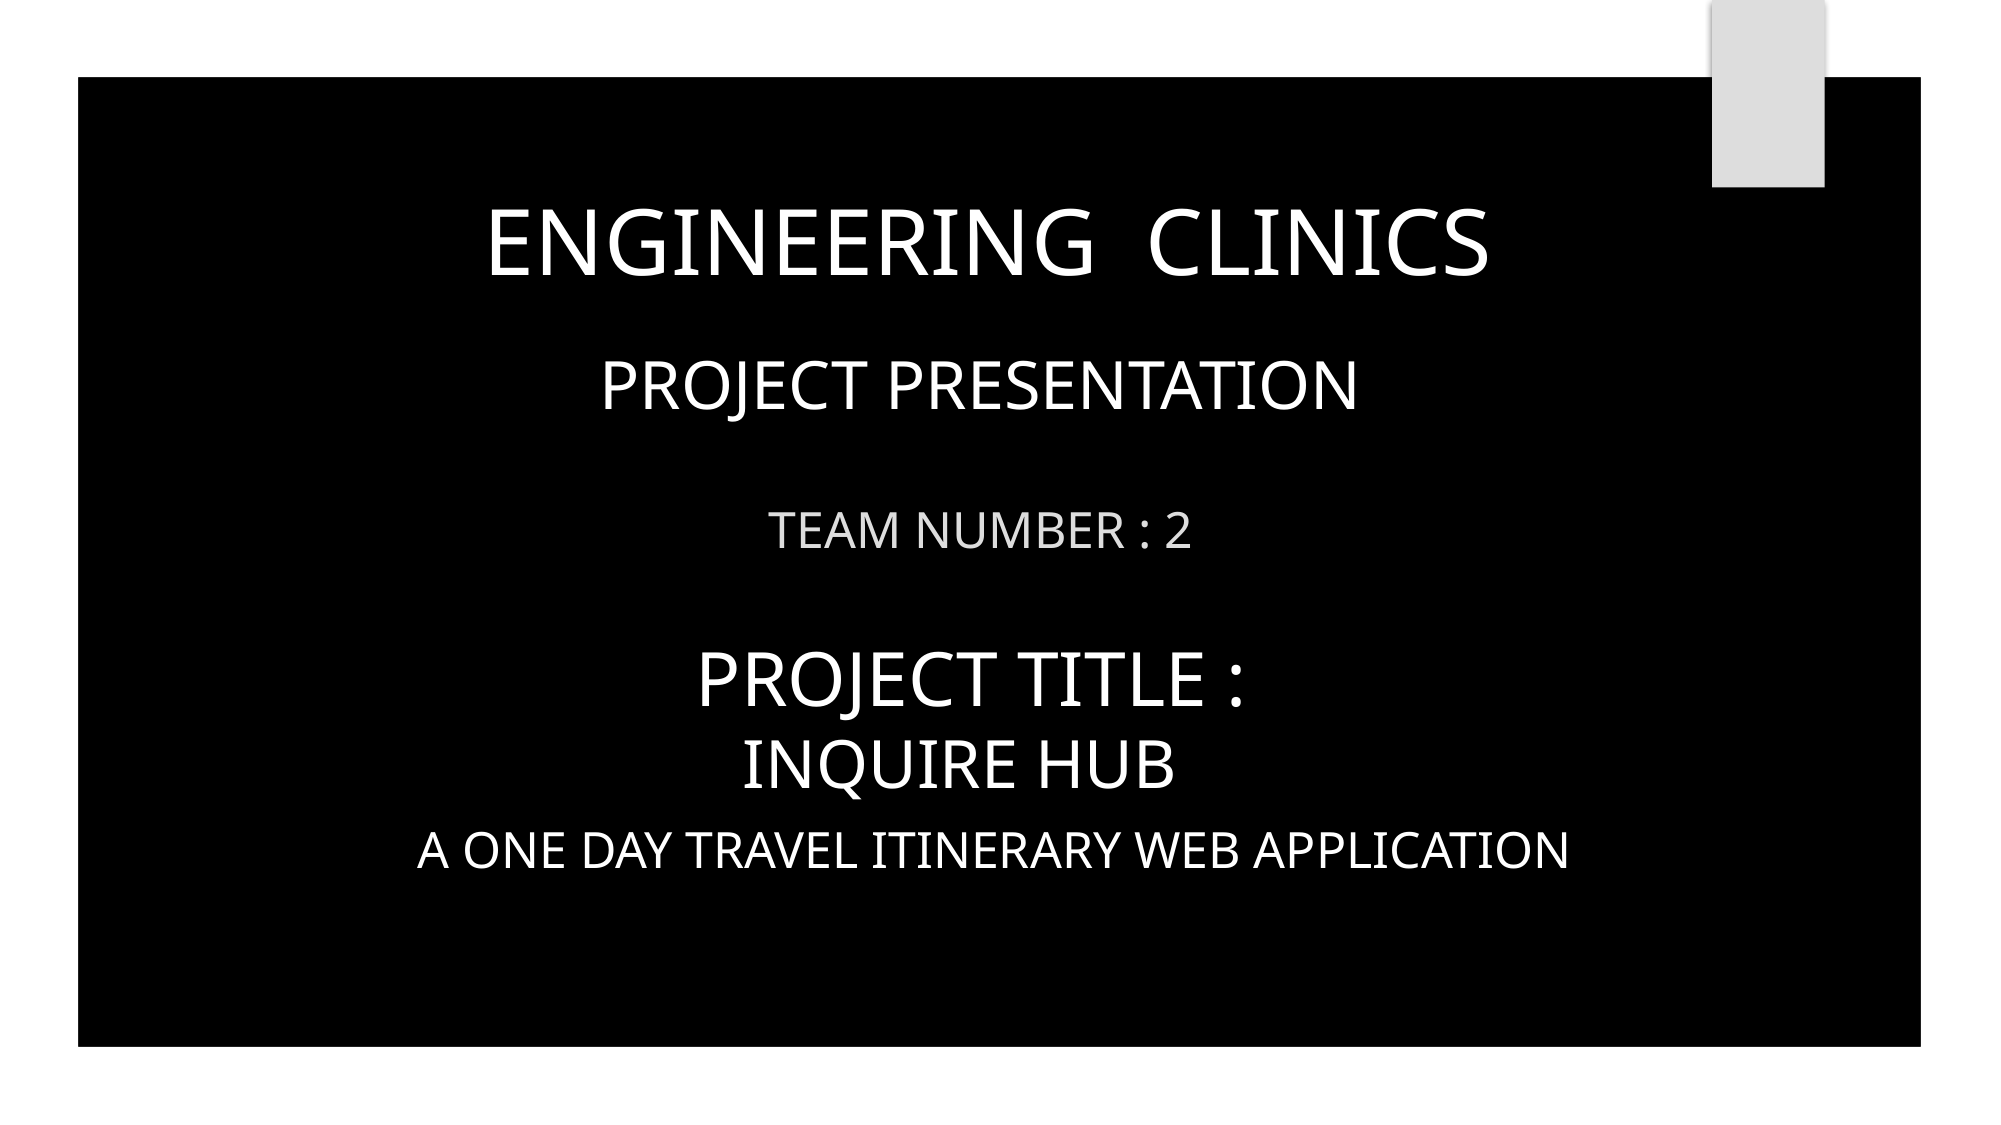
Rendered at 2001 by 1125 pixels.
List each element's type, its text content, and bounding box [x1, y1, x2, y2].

text_box PROJECT TITLE : INQUIRE HUB A ONE DAY TRAVEL ITINERARY WEB APPLICATION [333, 624, 1587, 890]
text_box PROJECT PRESENTATION [584, 335, 1378, 431]
text_box TEAM NUMBER : 2 [753, 491, 1209, 567]
text_box ENGINEERING CLINICS [468, 176, 1532, 302]
